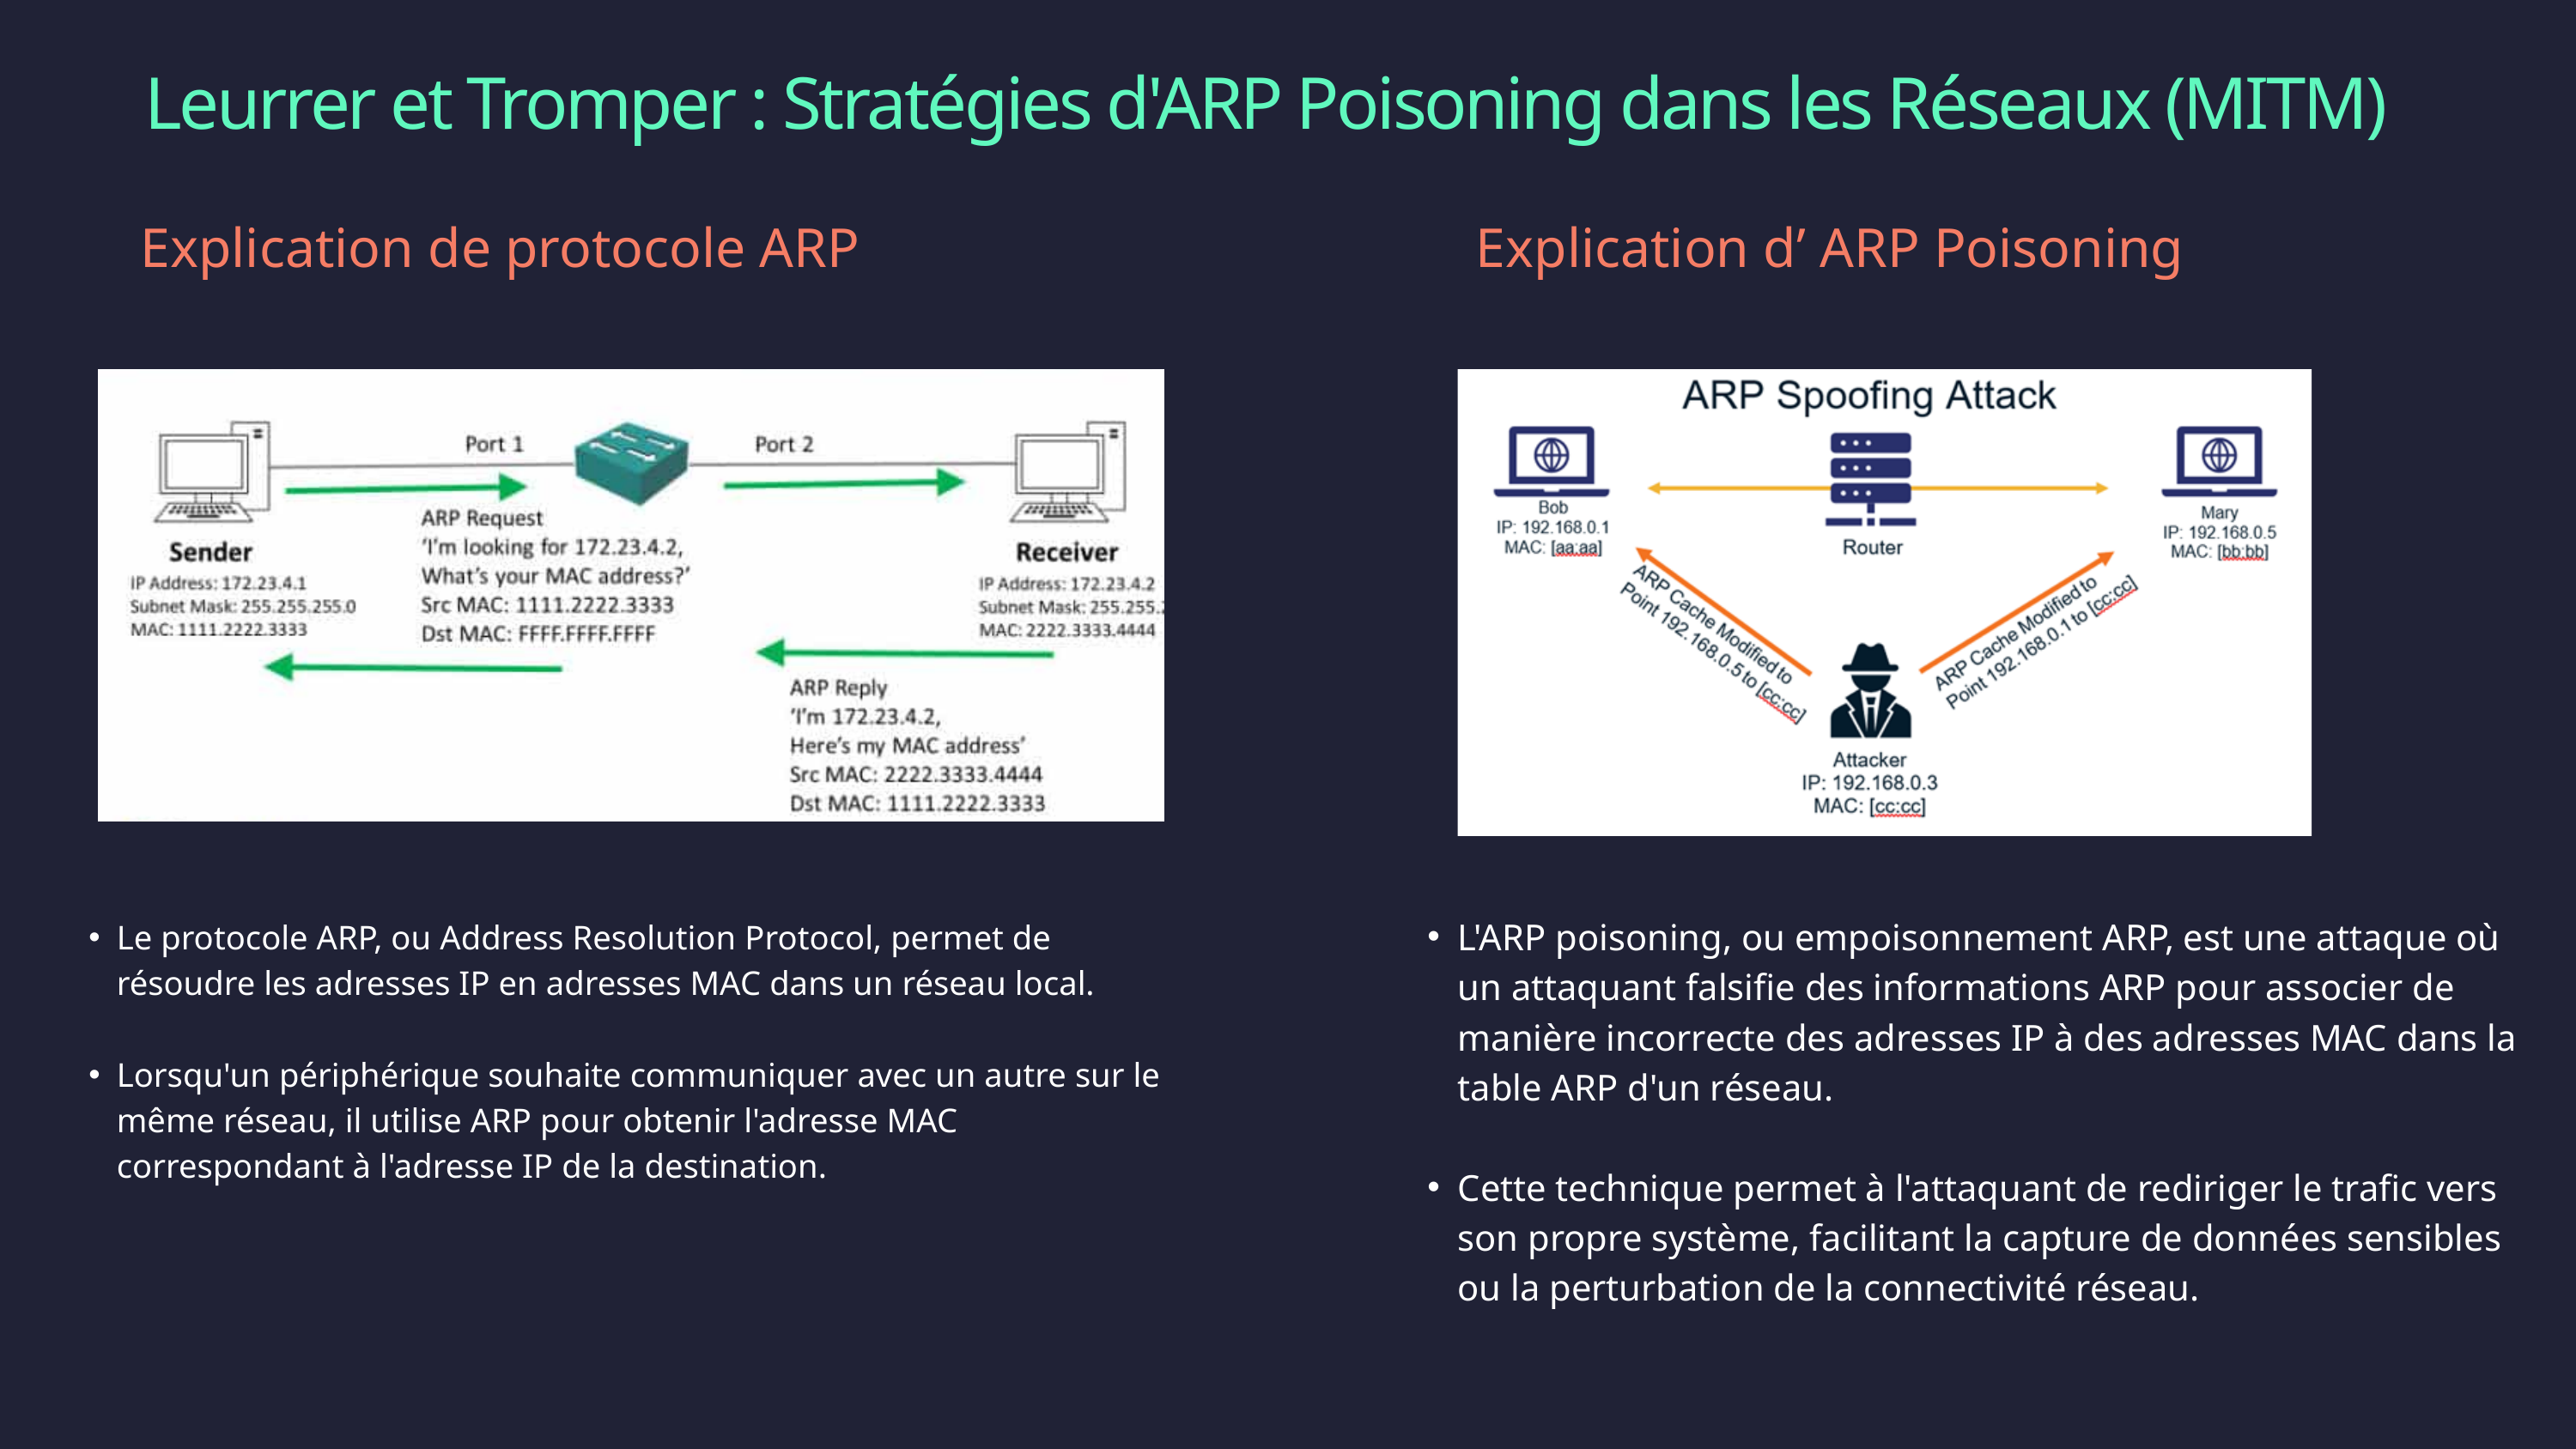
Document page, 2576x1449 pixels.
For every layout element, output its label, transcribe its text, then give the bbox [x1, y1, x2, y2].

text_box Le protocole ARP, ou Address Resolution Protocol, permet de résoudre les adresses IP en adresses MAC dans un réseau local. Lorsqu'un périphérique souhaite communiquer avec un autre sur le même réseau, il utilise ARP pour obtenir l'adresse MAC correspondant à l'adresse IP de la destination. [60, 910, 1164, 1185]
text_box L'ARP poisoning, ou empoisonnement ARP, est une attaque où un attaquant falsifie des informations ARP pour associer de manière incorrecte des adresses IP à des adresses MAC dans la table ARP d'un réseau. Cette technique permet à l'attaquant de rediriger le trafic vers son propre système, facilitant la capture de données sensibles ou la perturbation de la connectivité réseau. [1396, 907, 2524, 1359]
text_box Leurrer et Tromper : Stratégies d'ARP Poisoning dans les Réseaux (MITM) [144, 58, 2468, 144]
text_box Explication de protocole ARP [98, 203, 903, 279]
text_box [98, 369, 1164, 822]
text_box [1457, 369, 2312, 836]
text_box Explication d’ ARP Poisoning [1427, 203, 2233, 279]
